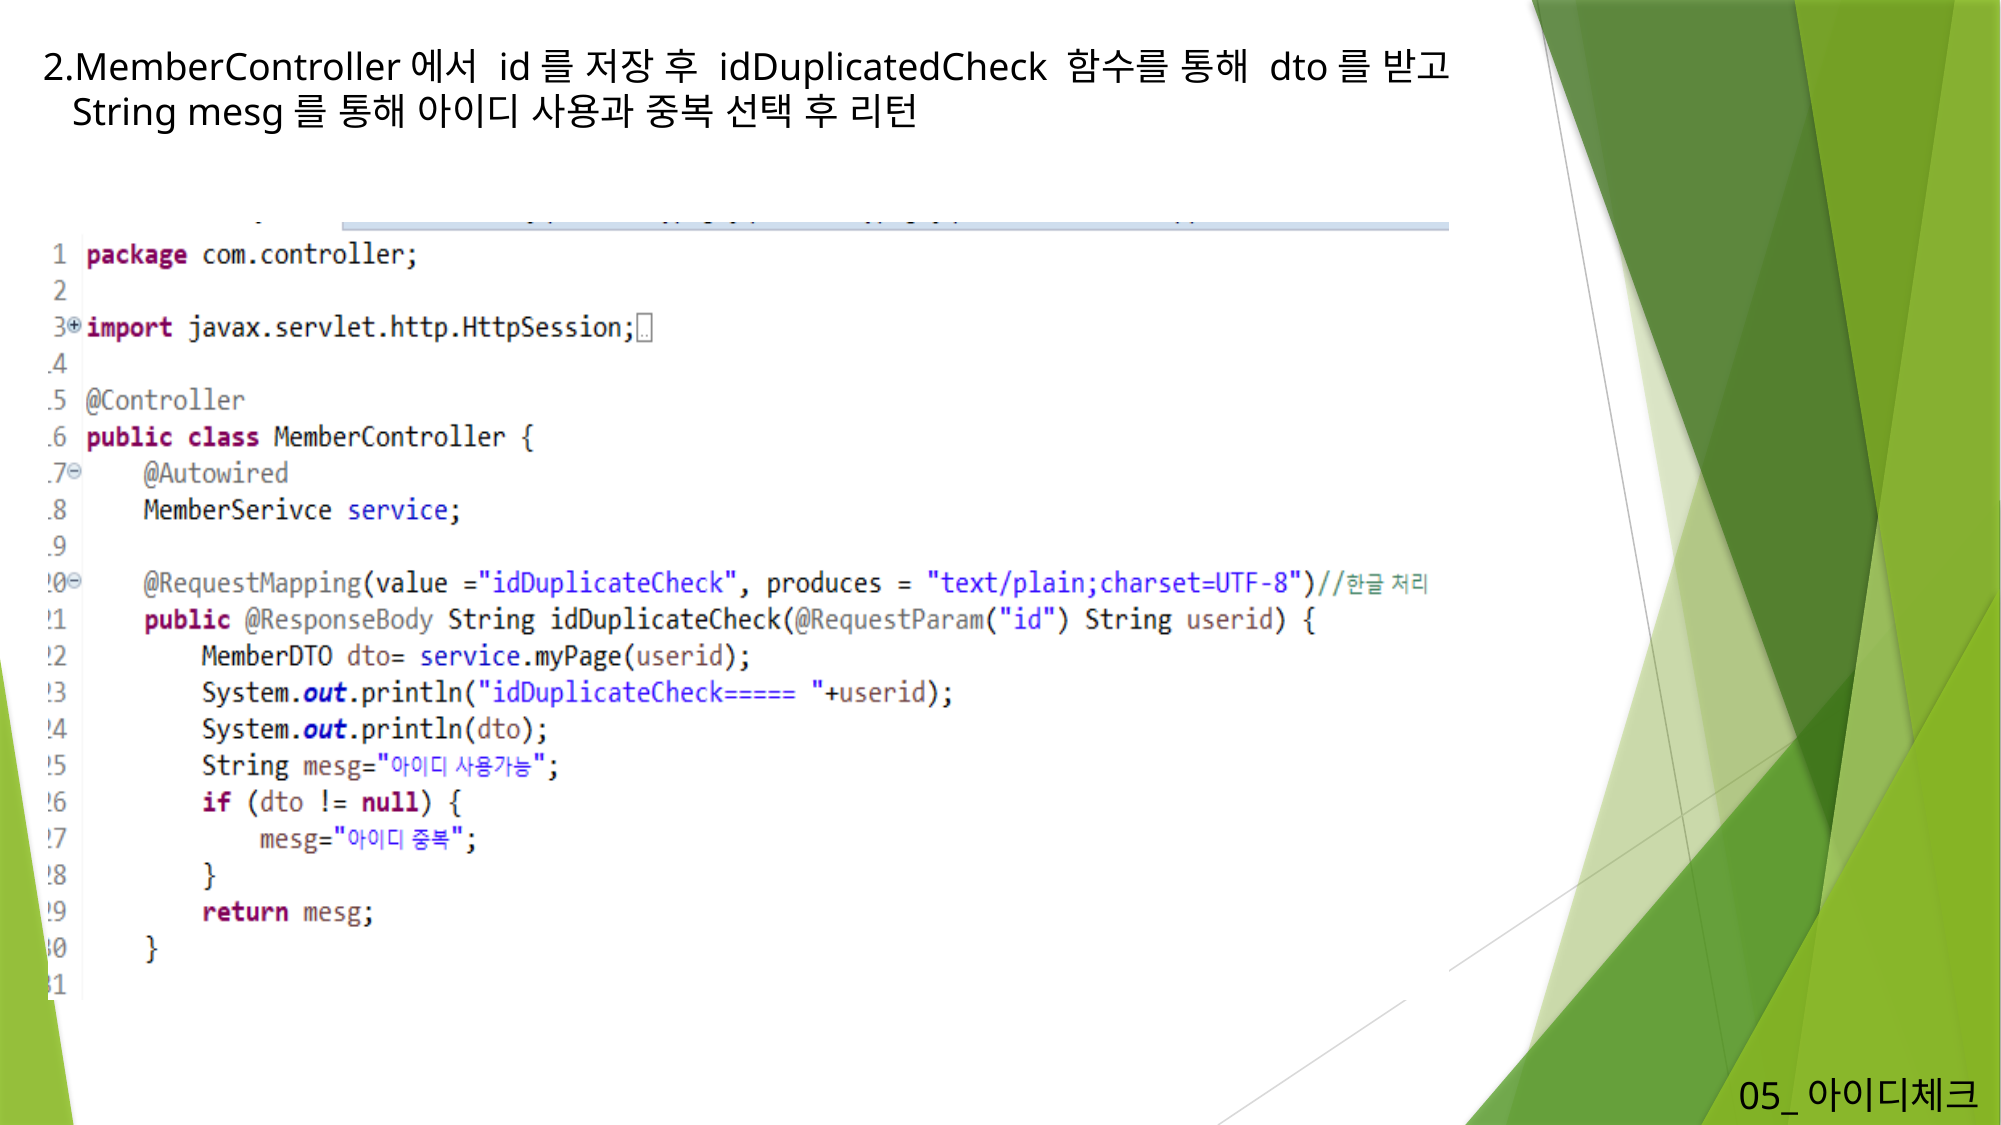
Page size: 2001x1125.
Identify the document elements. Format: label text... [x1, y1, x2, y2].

text_box 2.MemberController에서 id를 저장 후 idDuplicatedCheck 함수를 통해 dto를 받고 String mesg를 통해 아이디 사용과 중복 선택 후 리턴 [28, 35, 1480, 141]
text_box 05_아이디체크 [1723, 1064, 2000, 1125]
picture [47, 221, 1450, 1001]
